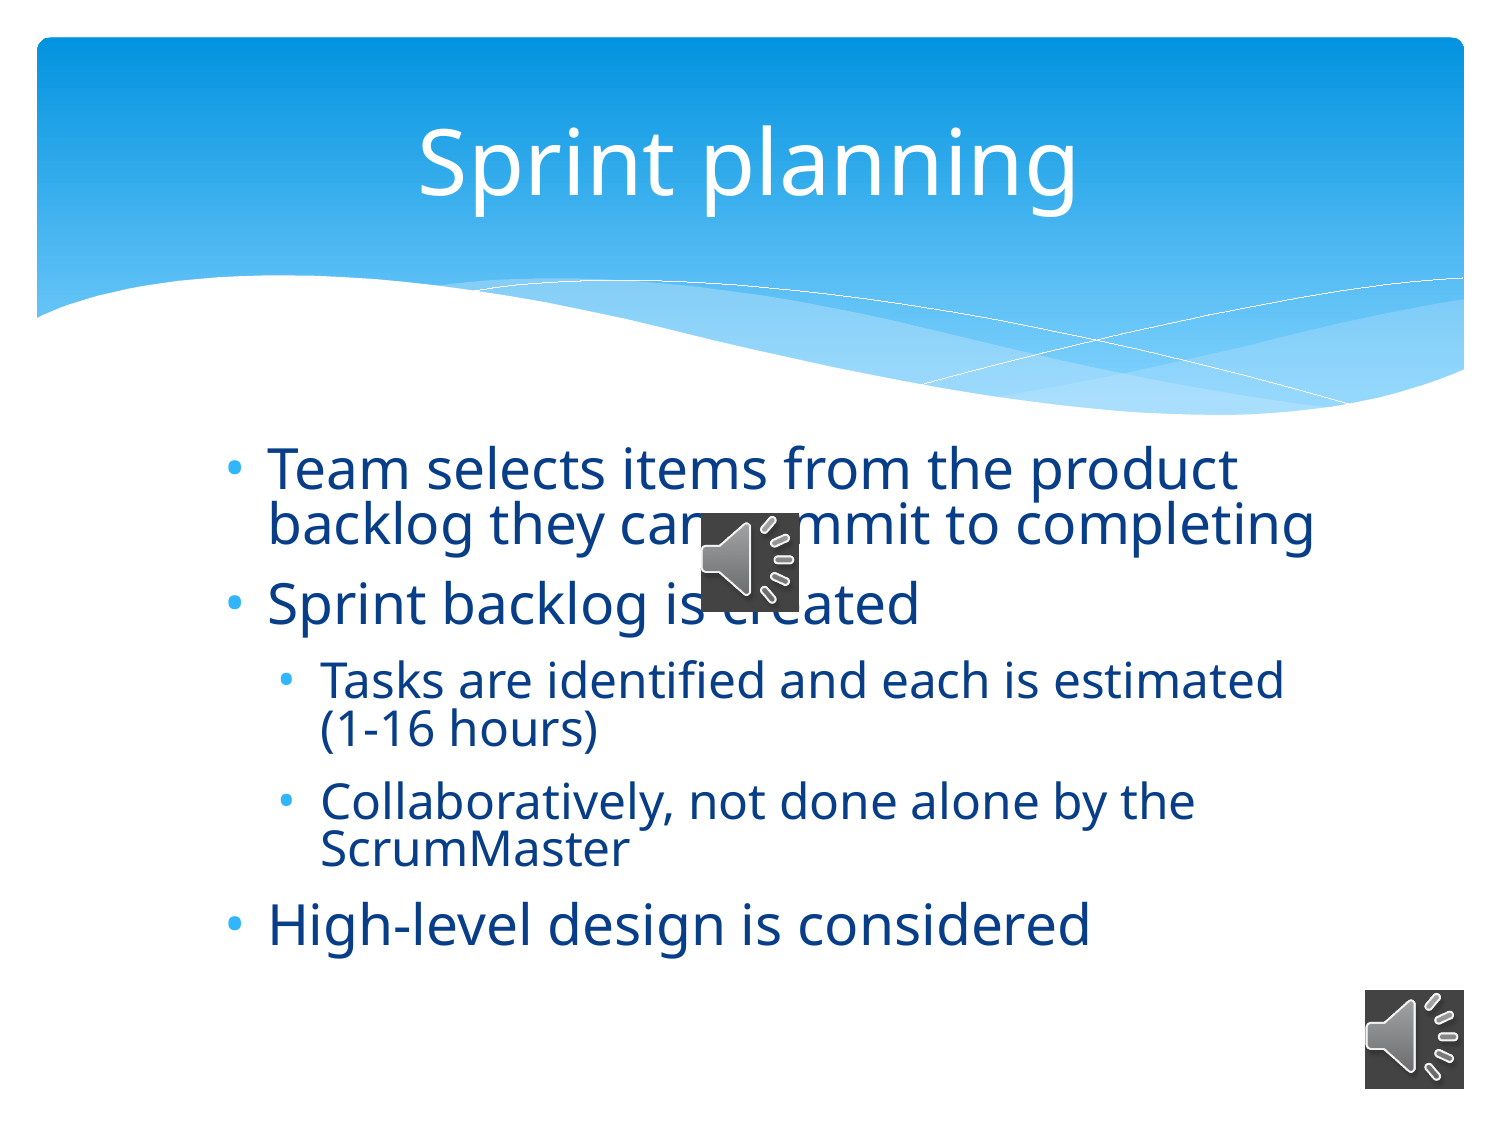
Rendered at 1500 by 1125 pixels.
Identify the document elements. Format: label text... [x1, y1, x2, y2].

picture [1364, 989, 1465, 1090]
title Sprint planning [75, 55, 1425, 261]
picture [699, 512, 801, 613]
list Team selects items from the product backlog they can commit to completing Sprint backlog is created Tasks are identified and each is estimated (1-16 hours) Collaboratively, not done alone by the ScrumMaster High-level design is considered [143, 438, 1359, 1005]
